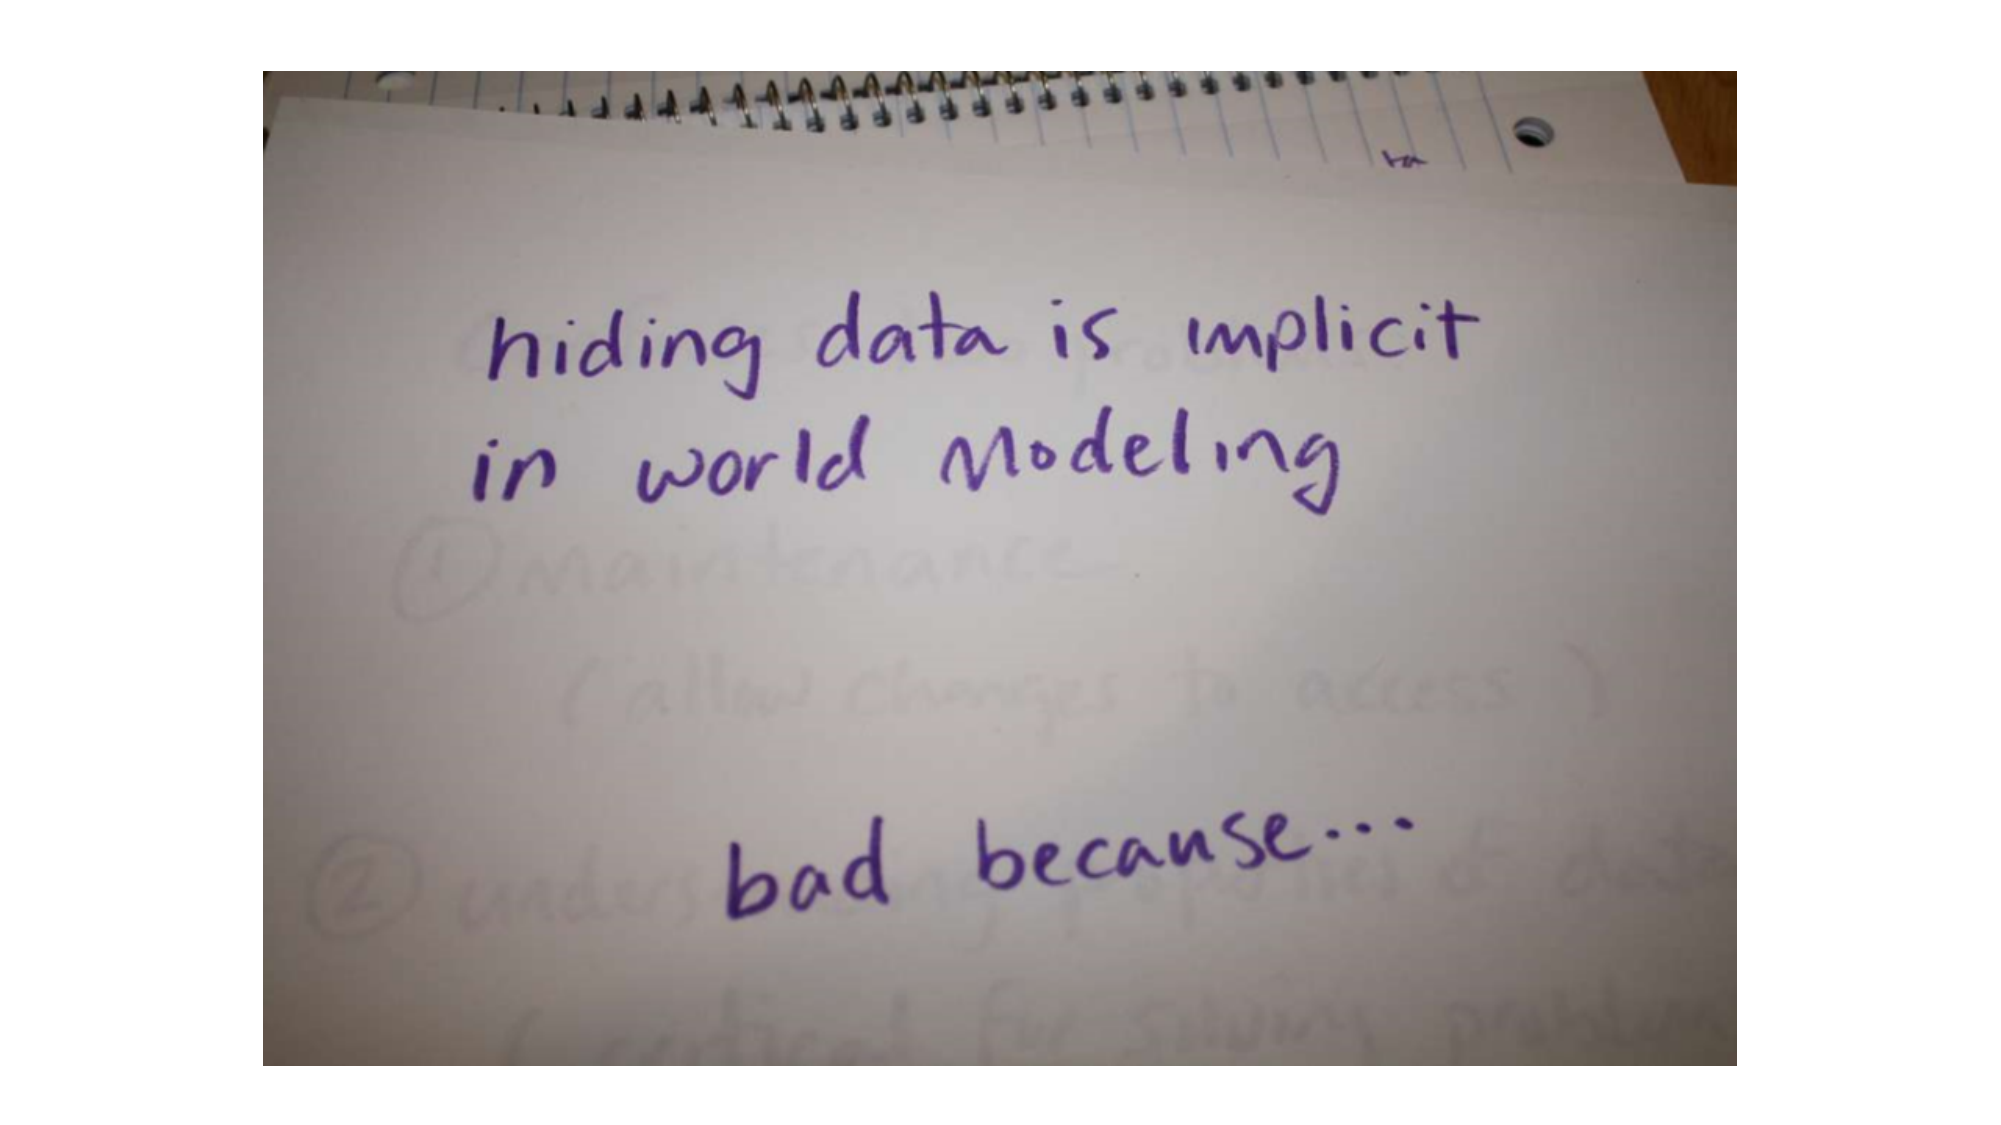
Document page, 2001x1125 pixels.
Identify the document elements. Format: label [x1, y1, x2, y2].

picture [263, 71, 1737, 1066]
